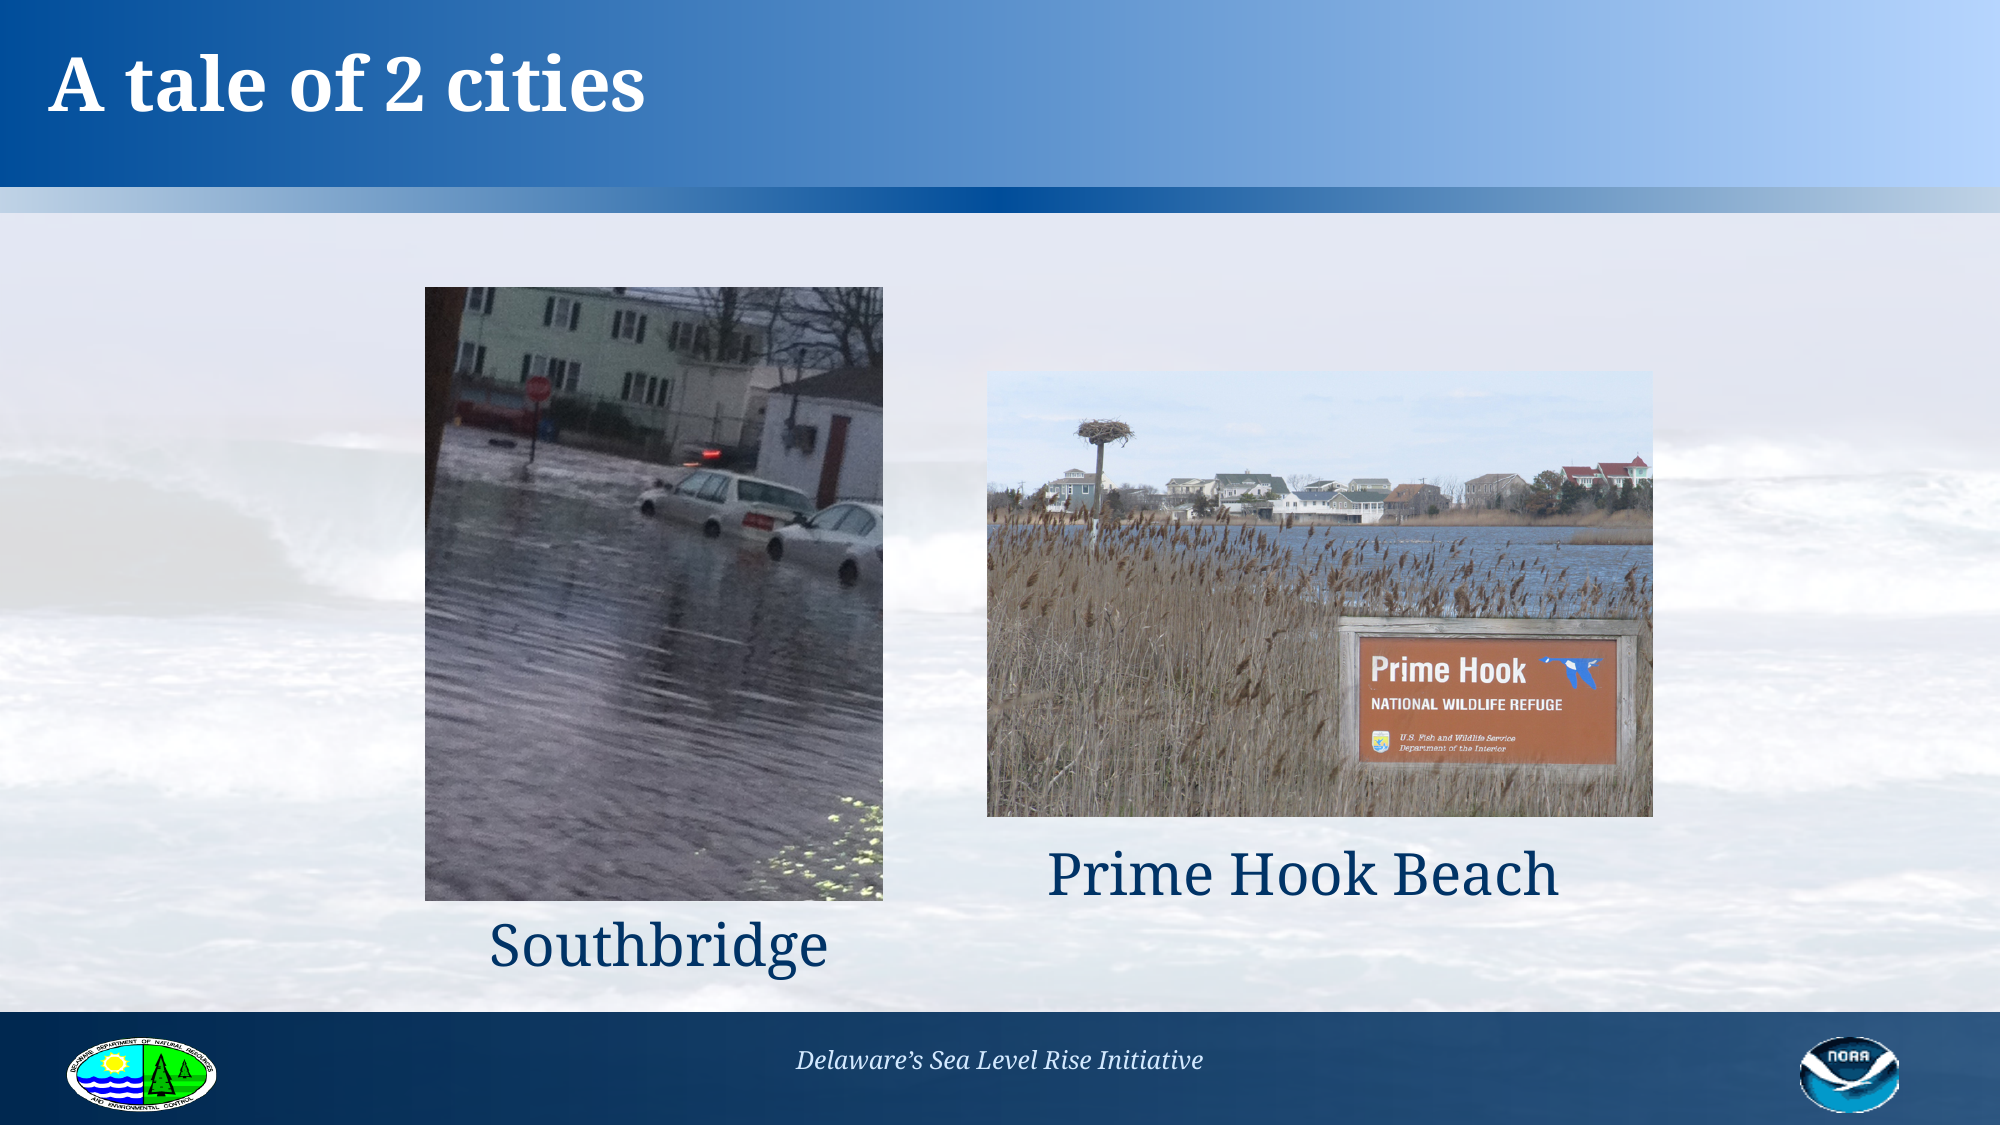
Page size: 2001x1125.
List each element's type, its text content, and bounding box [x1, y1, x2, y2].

picture [66, 1037, 217, 1112]
picture [1800, 1037, 1899, 1113]
title A tale of 2 cities [33, 0, 1767, 163]
list Southbridge [474, 899, 1138, 988]
picture [1853, 1080, 1899, 1113]
list Prime Hook Beach [1031, 829, 1695, 968]
picture [987, 371, 1653, 817]
picture [424, 287, 883, 901]
